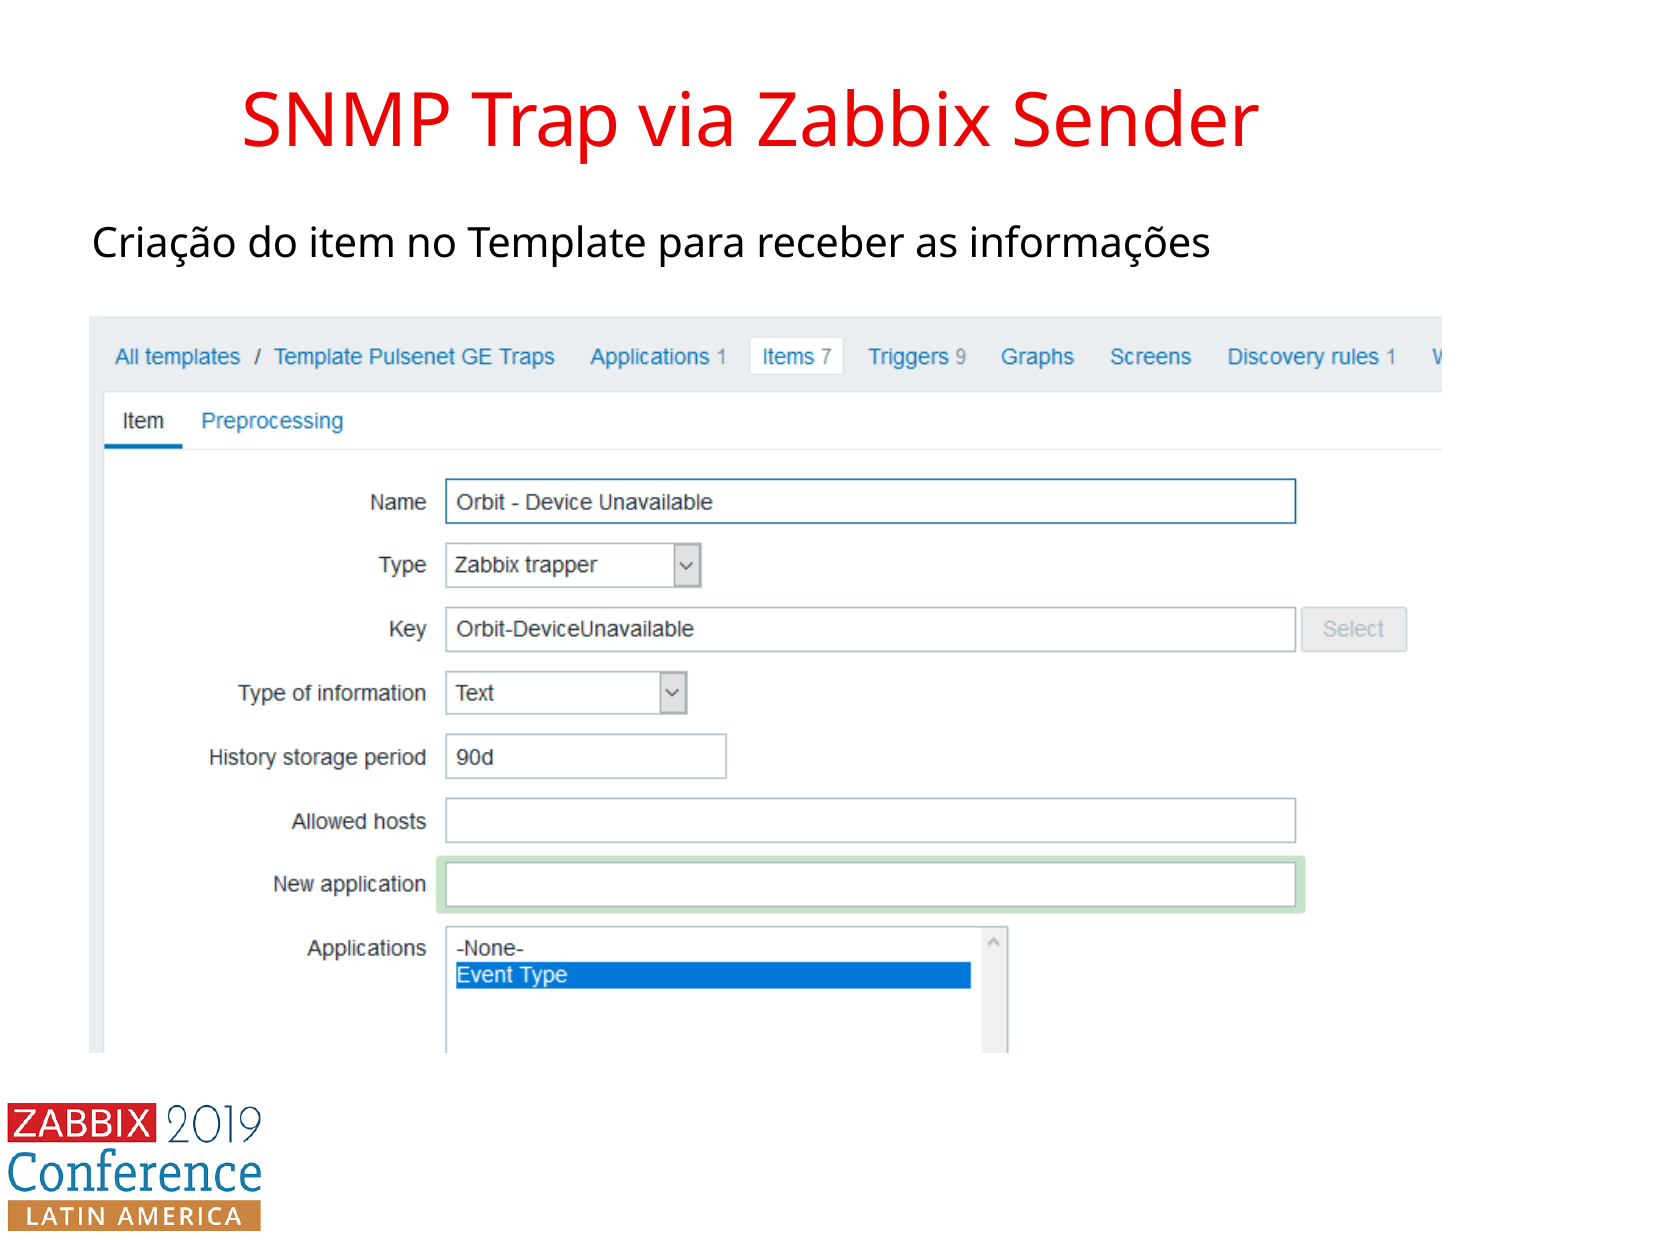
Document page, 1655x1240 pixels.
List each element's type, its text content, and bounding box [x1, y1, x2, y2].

text_box Criação do item no Template para receber as informações [89, 213, 1465, 266]
picture [89, 316, 1442, 1053]
picture [7, 1103, 261, 1232]
text_box SNMP Trap via Zabbix Sender [239, 69, 1558, 162]
